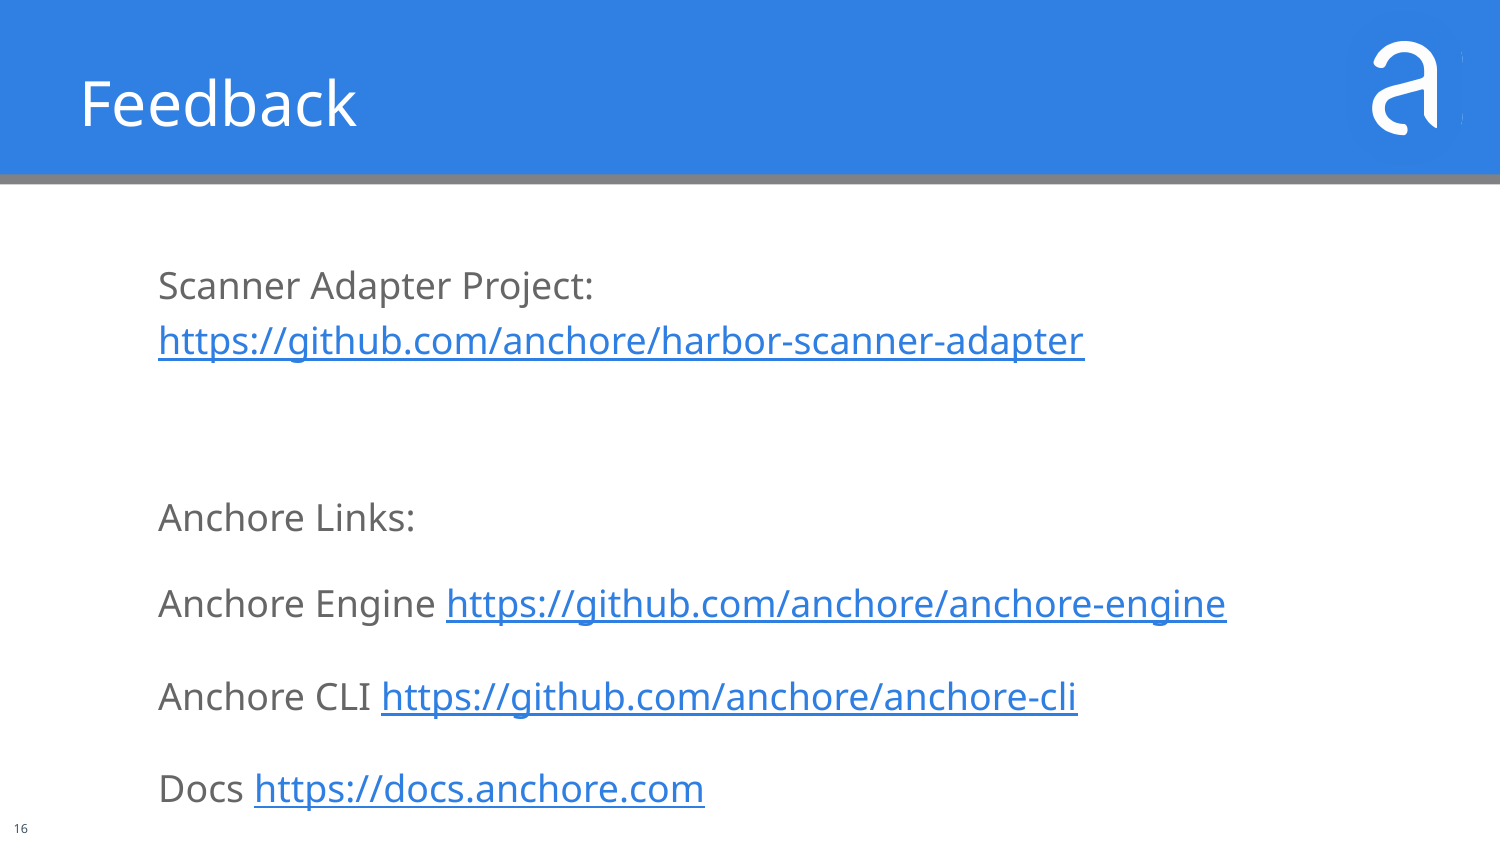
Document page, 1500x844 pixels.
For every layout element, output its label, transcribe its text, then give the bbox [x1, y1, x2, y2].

list Scanner Adapter Project: https://github.com/anchore/harbor-scanner-adapter Anchore Links: Anchore Engine https://github.com/anchore/anchore-engine Anchore CLI https://github.com/anchore/anchore-cli Docs https://docs.anchore.com [143, 238, 1357, 769]
title Feedback [75, 59, 1371, 185]
picture [1346, 11, 1463, 165]
